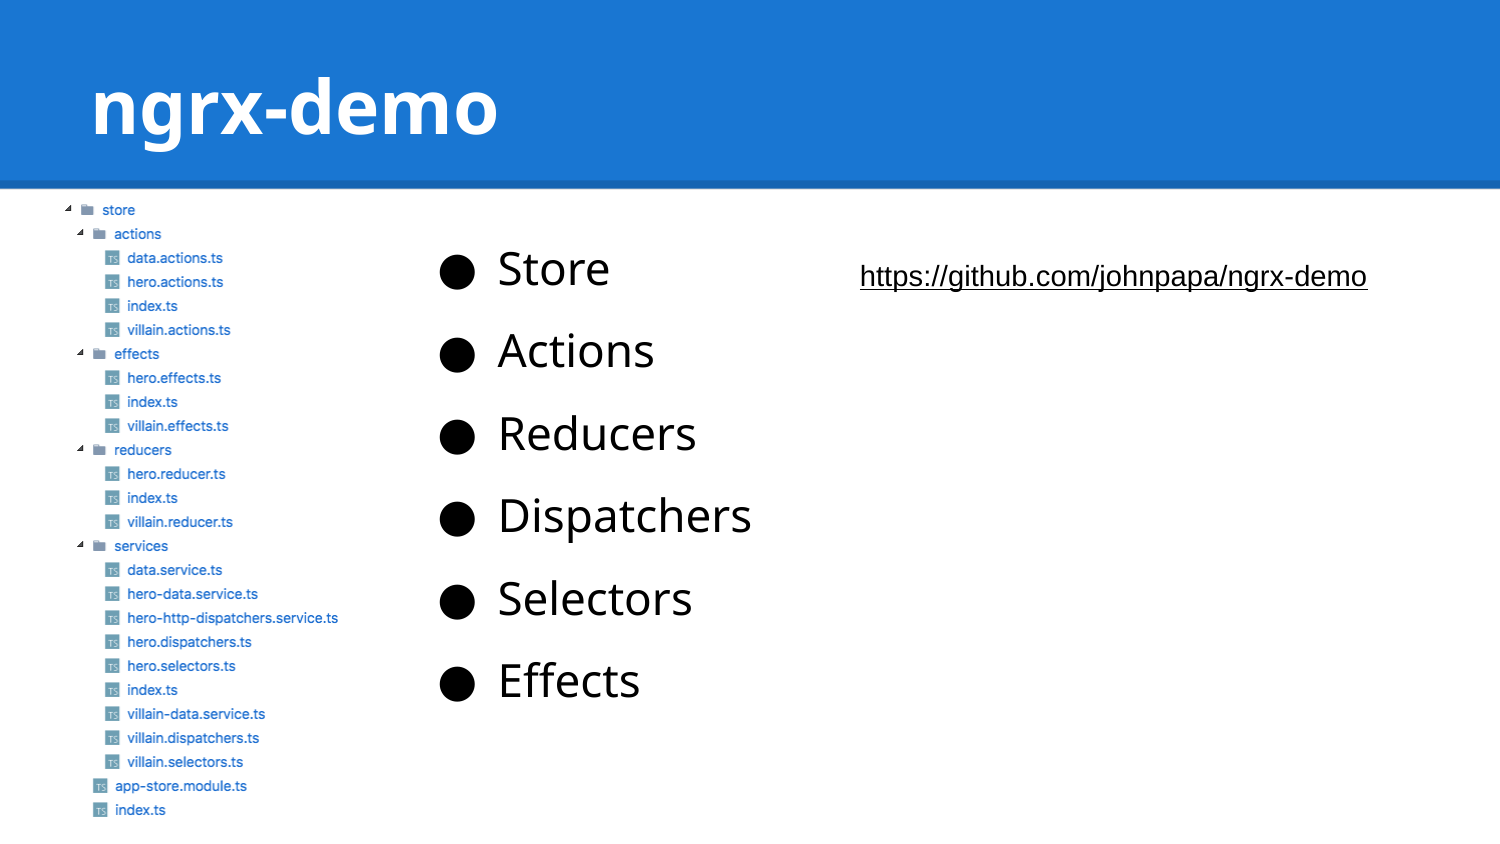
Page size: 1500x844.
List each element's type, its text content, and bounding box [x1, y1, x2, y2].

picture [24, 199, 345, 819]
title ngrx-demo [75, 33, 1425, 175]
list Store Actions Reducers Dispatchers Selectors Effects [407, 196, 849, 724]
text_box https://github.com/johnpapa/ngrx-demo [849, 218, 1473, 332]
